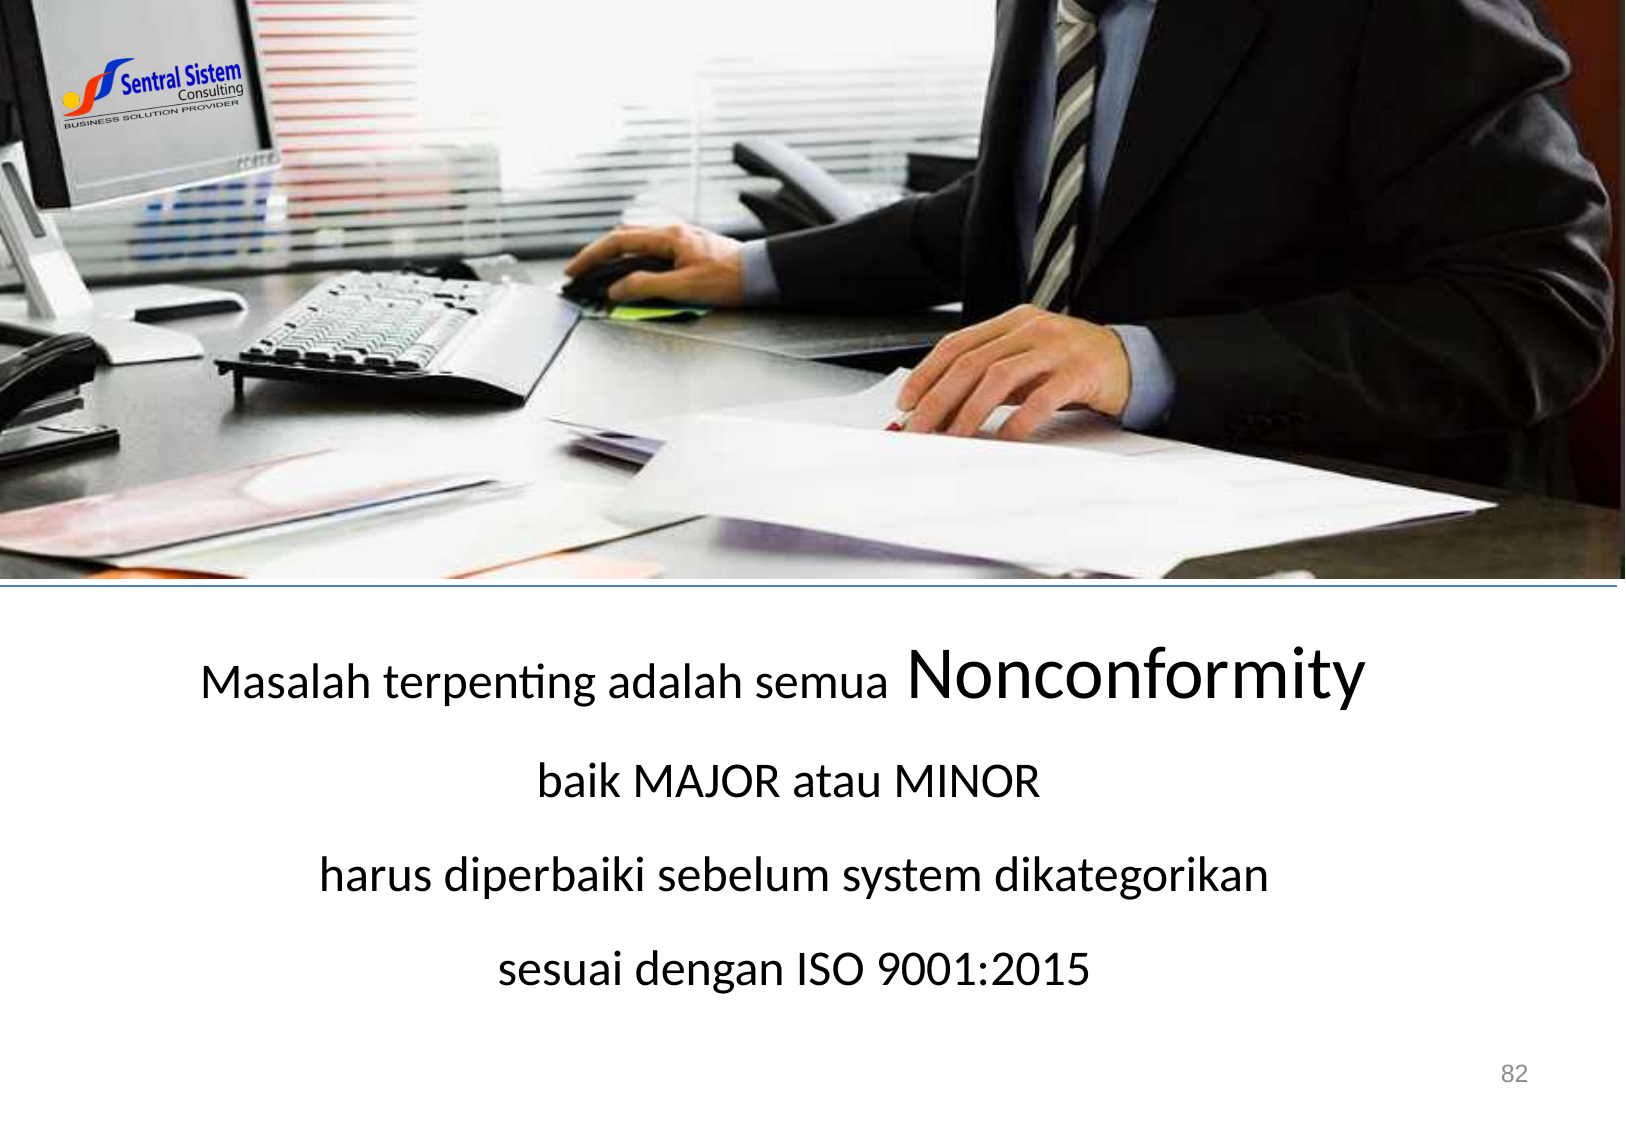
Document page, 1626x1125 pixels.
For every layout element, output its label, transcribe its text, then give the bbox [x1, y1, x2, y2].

slide_number 82 [1164, 1042, 1544, 1103]
picture [0, 0, 1625, 580]
text_box Masalah terpenting adalah semua Nonconformity baik MAJOR atau MINOR harus diperbaiki sebelum system dikategorikan sesuai dengan ISO 9001:2015 [68, 602, 1510, 1003]
